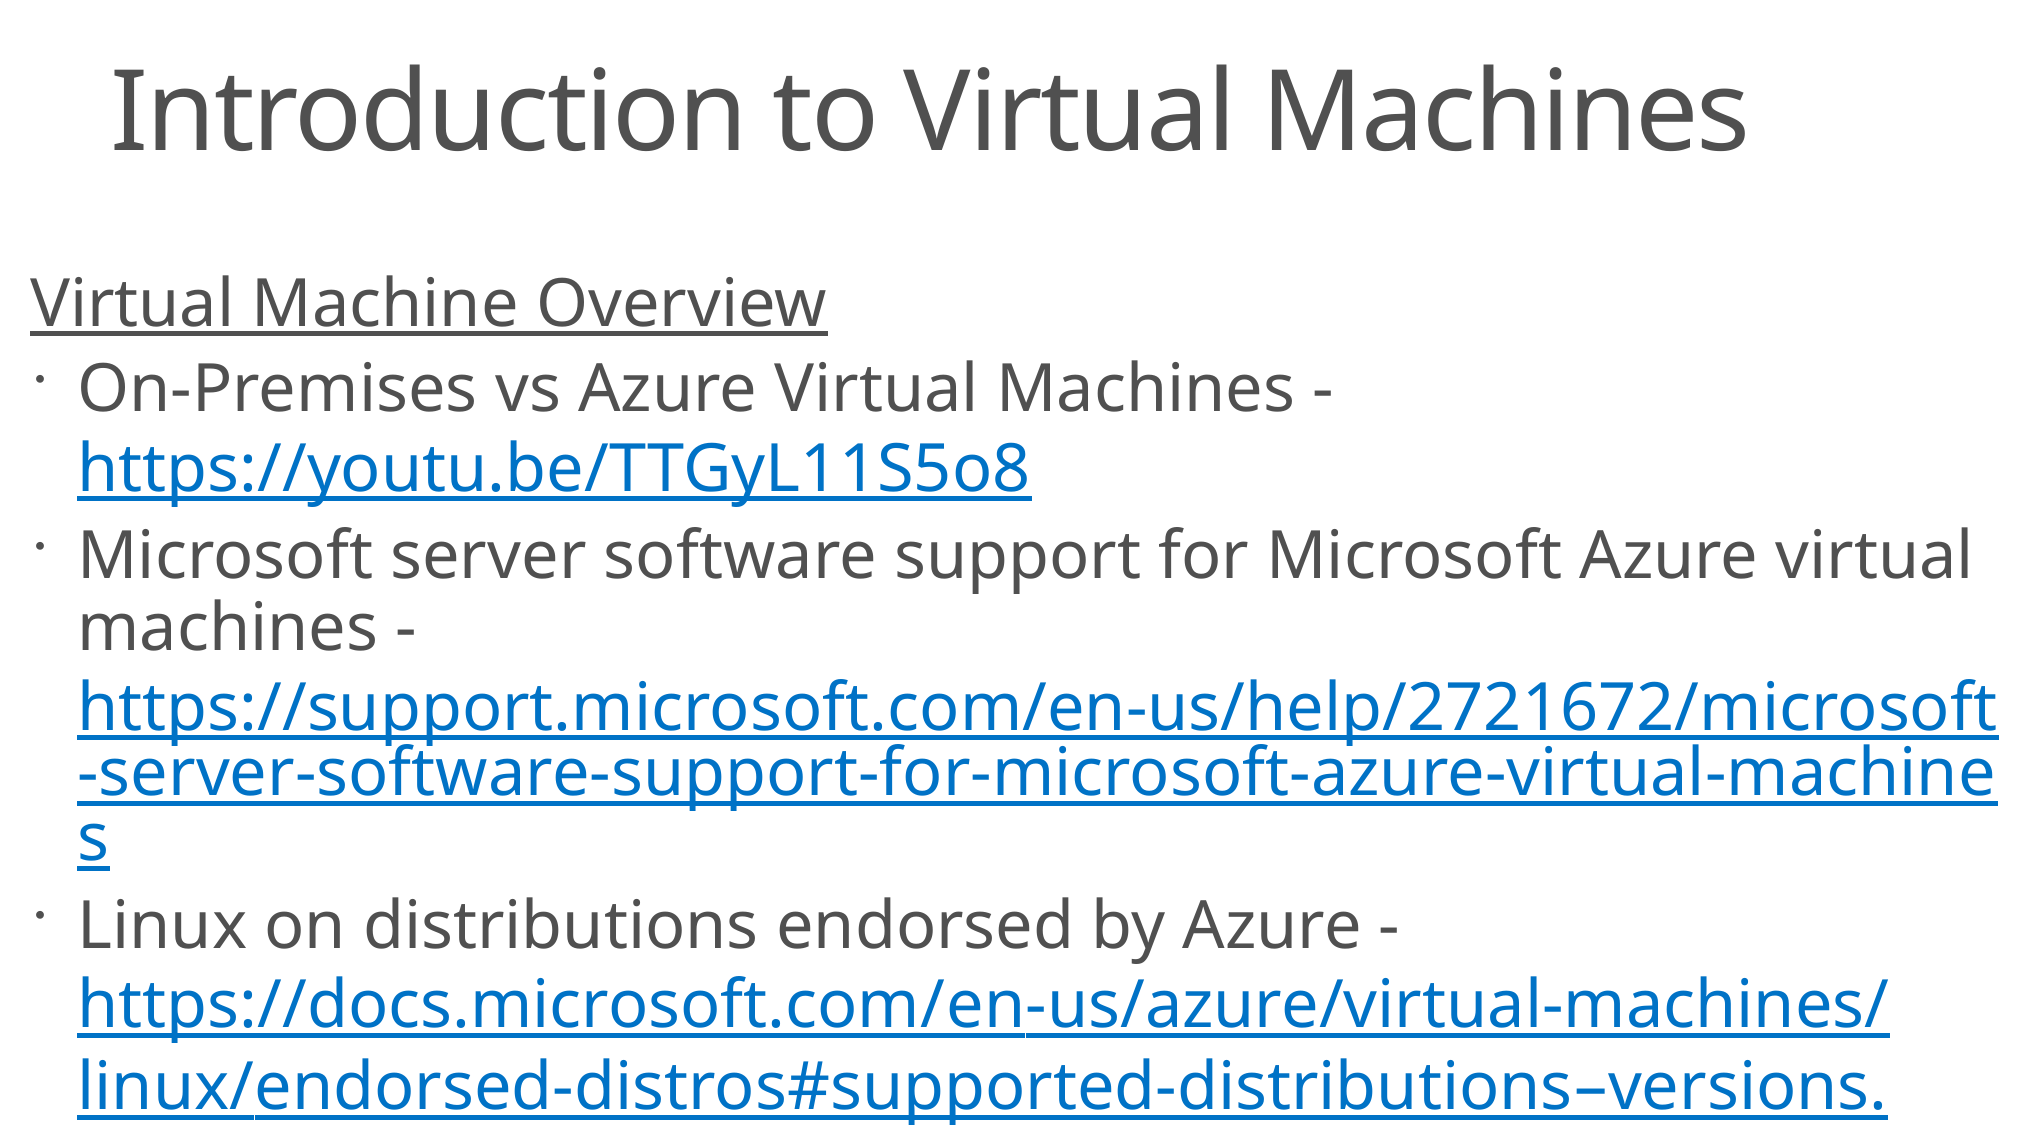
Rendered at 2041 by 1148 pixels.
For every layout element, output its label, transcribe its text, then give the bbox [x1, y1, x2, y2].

title Introduction to Virtual Machines [86, 38, 1953, 165]
list Virtual Machine Overview On-Premises vs Azure Virtual Machines -https://youtu.be/TTGyL11S5o8 Microsoft server software support for Microsoft Azure virtual machines - https://support.microsoft.com/en-us/help/2721672/microsoft-server-software-support-for-microsoft-azure-virtual-machines Linux on distributions endorsed by Azure - https://docs.microsoft.com/en-us/azure/virtual-machines/linux/endorsed-distros#supported-distributions–versions. [0, 244, 2041, 1148]
